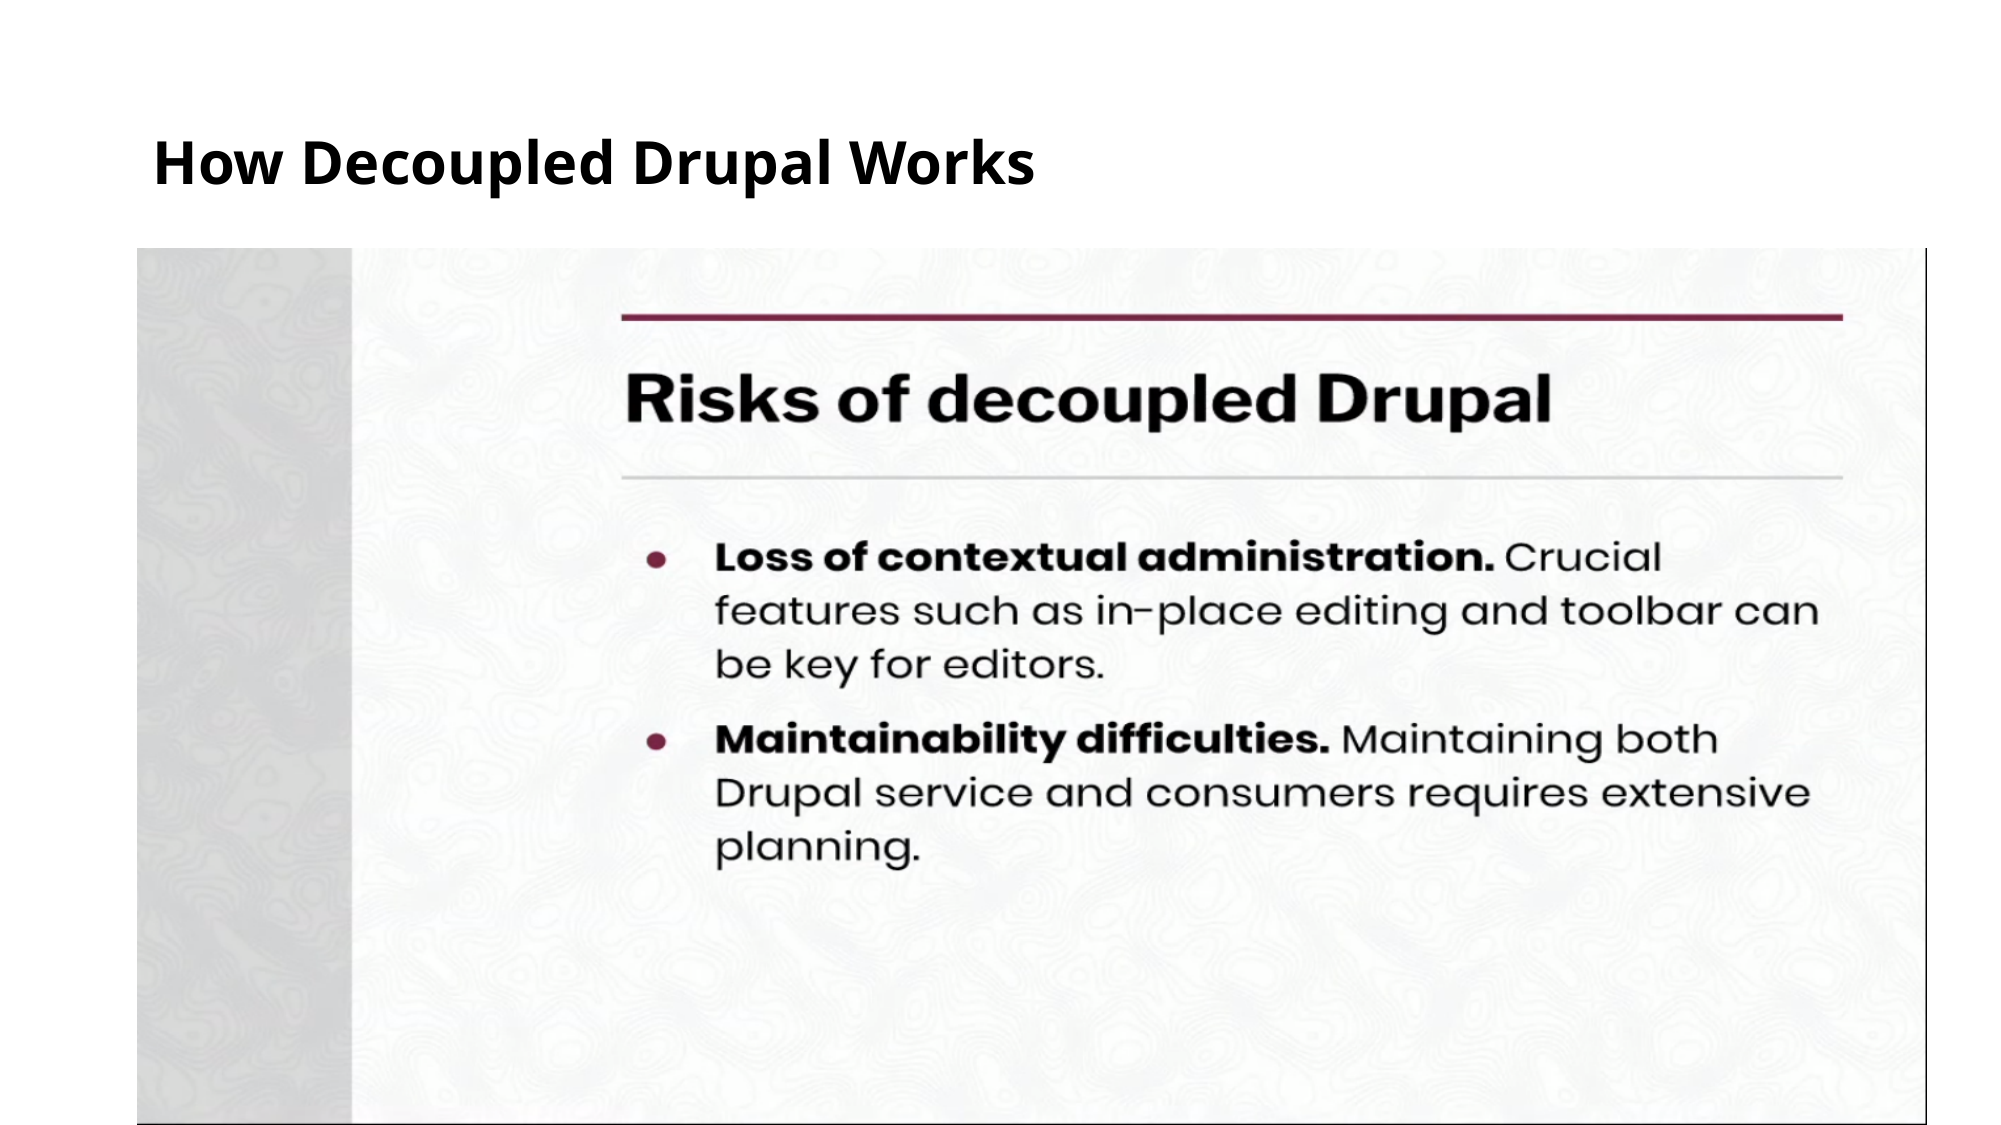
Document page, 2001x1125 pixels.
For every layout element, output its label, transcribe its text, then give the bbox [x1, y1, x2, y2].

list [137, 248, 1927, 1125]
title How Decoupled Drupal Works [137, 59, 1863, 248]
